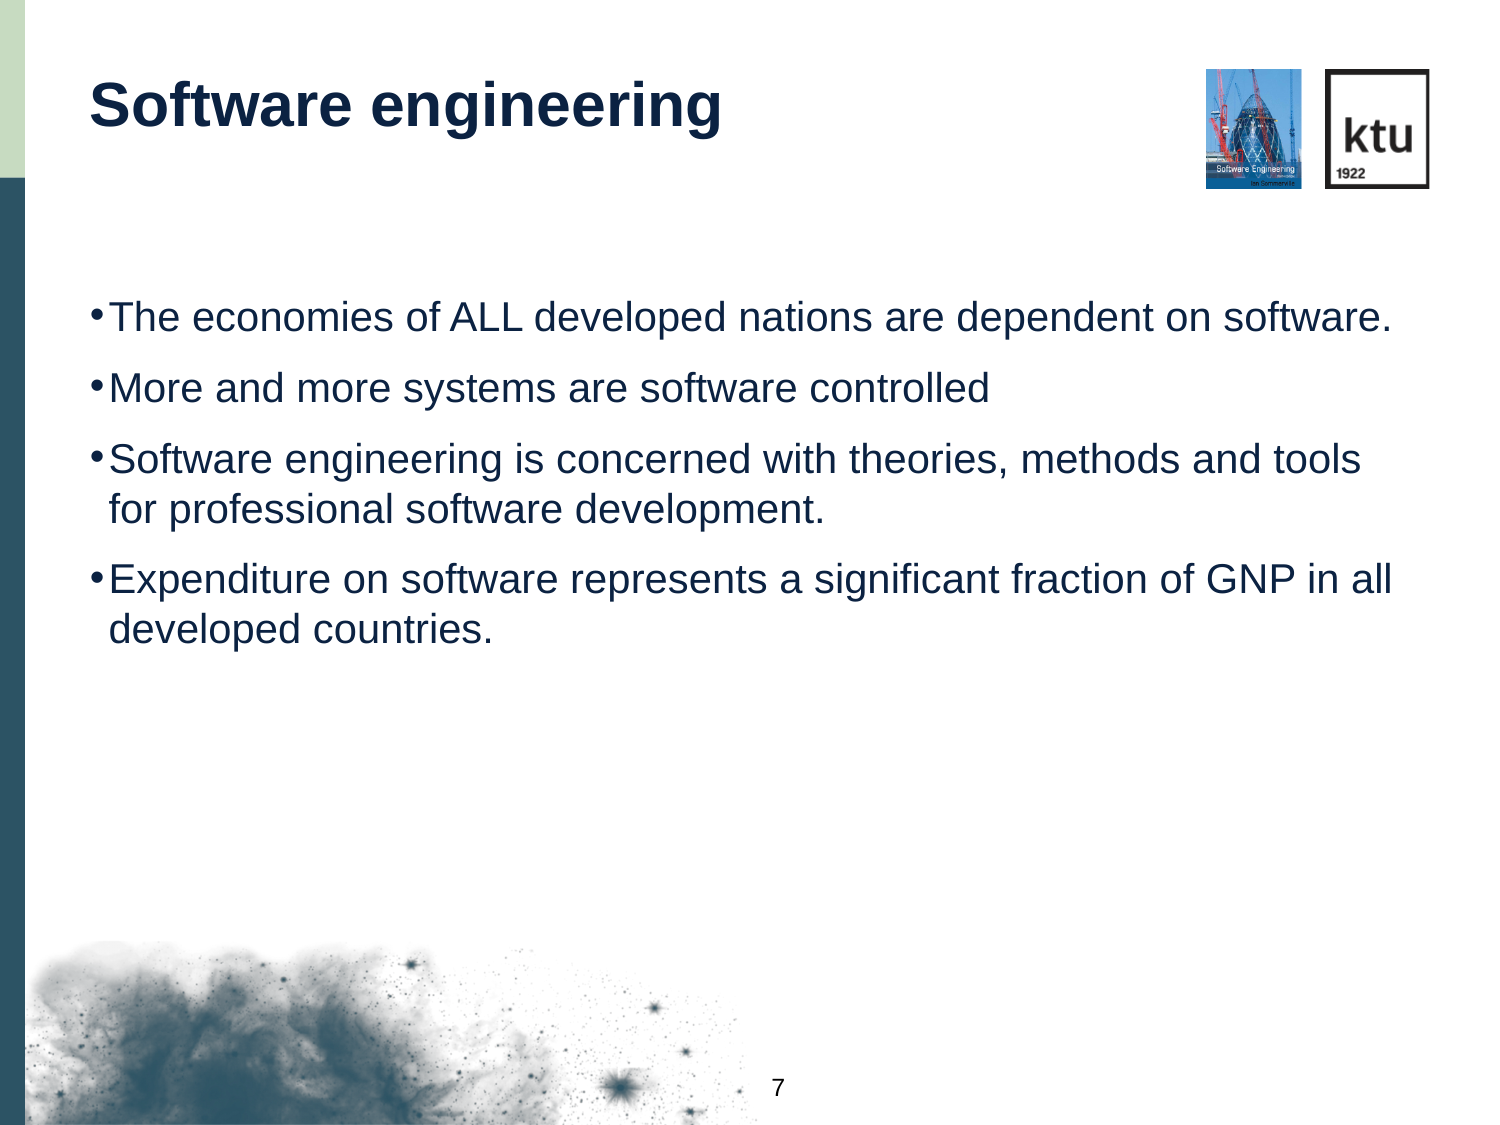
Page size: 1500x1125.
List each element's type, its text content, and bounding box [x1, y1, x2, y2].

picture [25, 941, 760, 1124]
list Software engineering [75, 69, 1206, 171]
list The economies of ALL developed nations are dependent on software. More and more systems are software controlled Software engineering is concerned with theories, methods and tools for professional software development. Expenditure on software represents a significant fraction of GNP in all developed countries. [75, 282, 1425, 984]
picture [1206, 69, 1302, 189]
